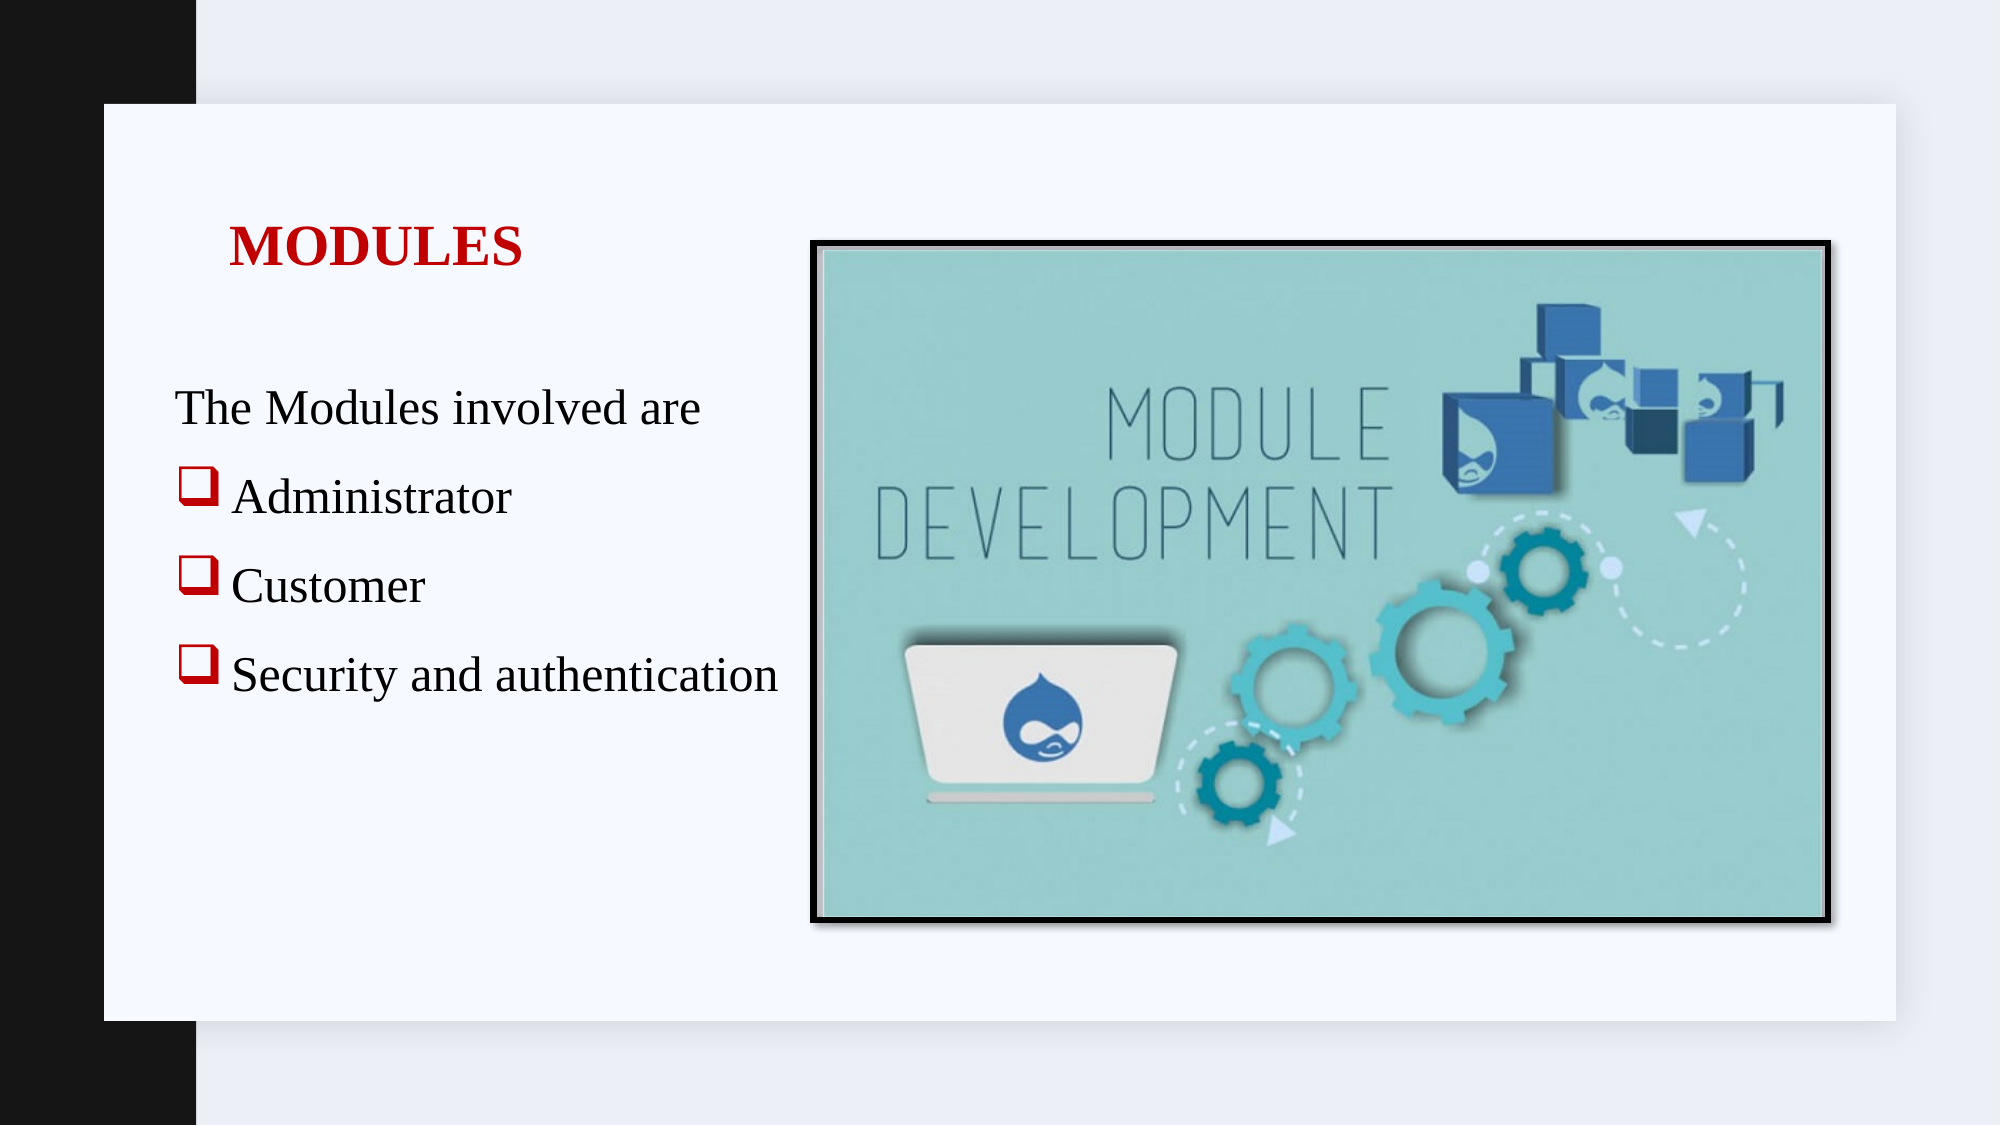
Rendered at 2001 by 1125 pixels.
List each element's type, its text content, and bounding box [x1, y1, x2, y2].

text_box MODULES [214, 199, 1215, 285]
list The Modules involved are Administrator Customer Security and authentication [174, 366, 857, 963]
picture [816, 245, 1826, 918]
